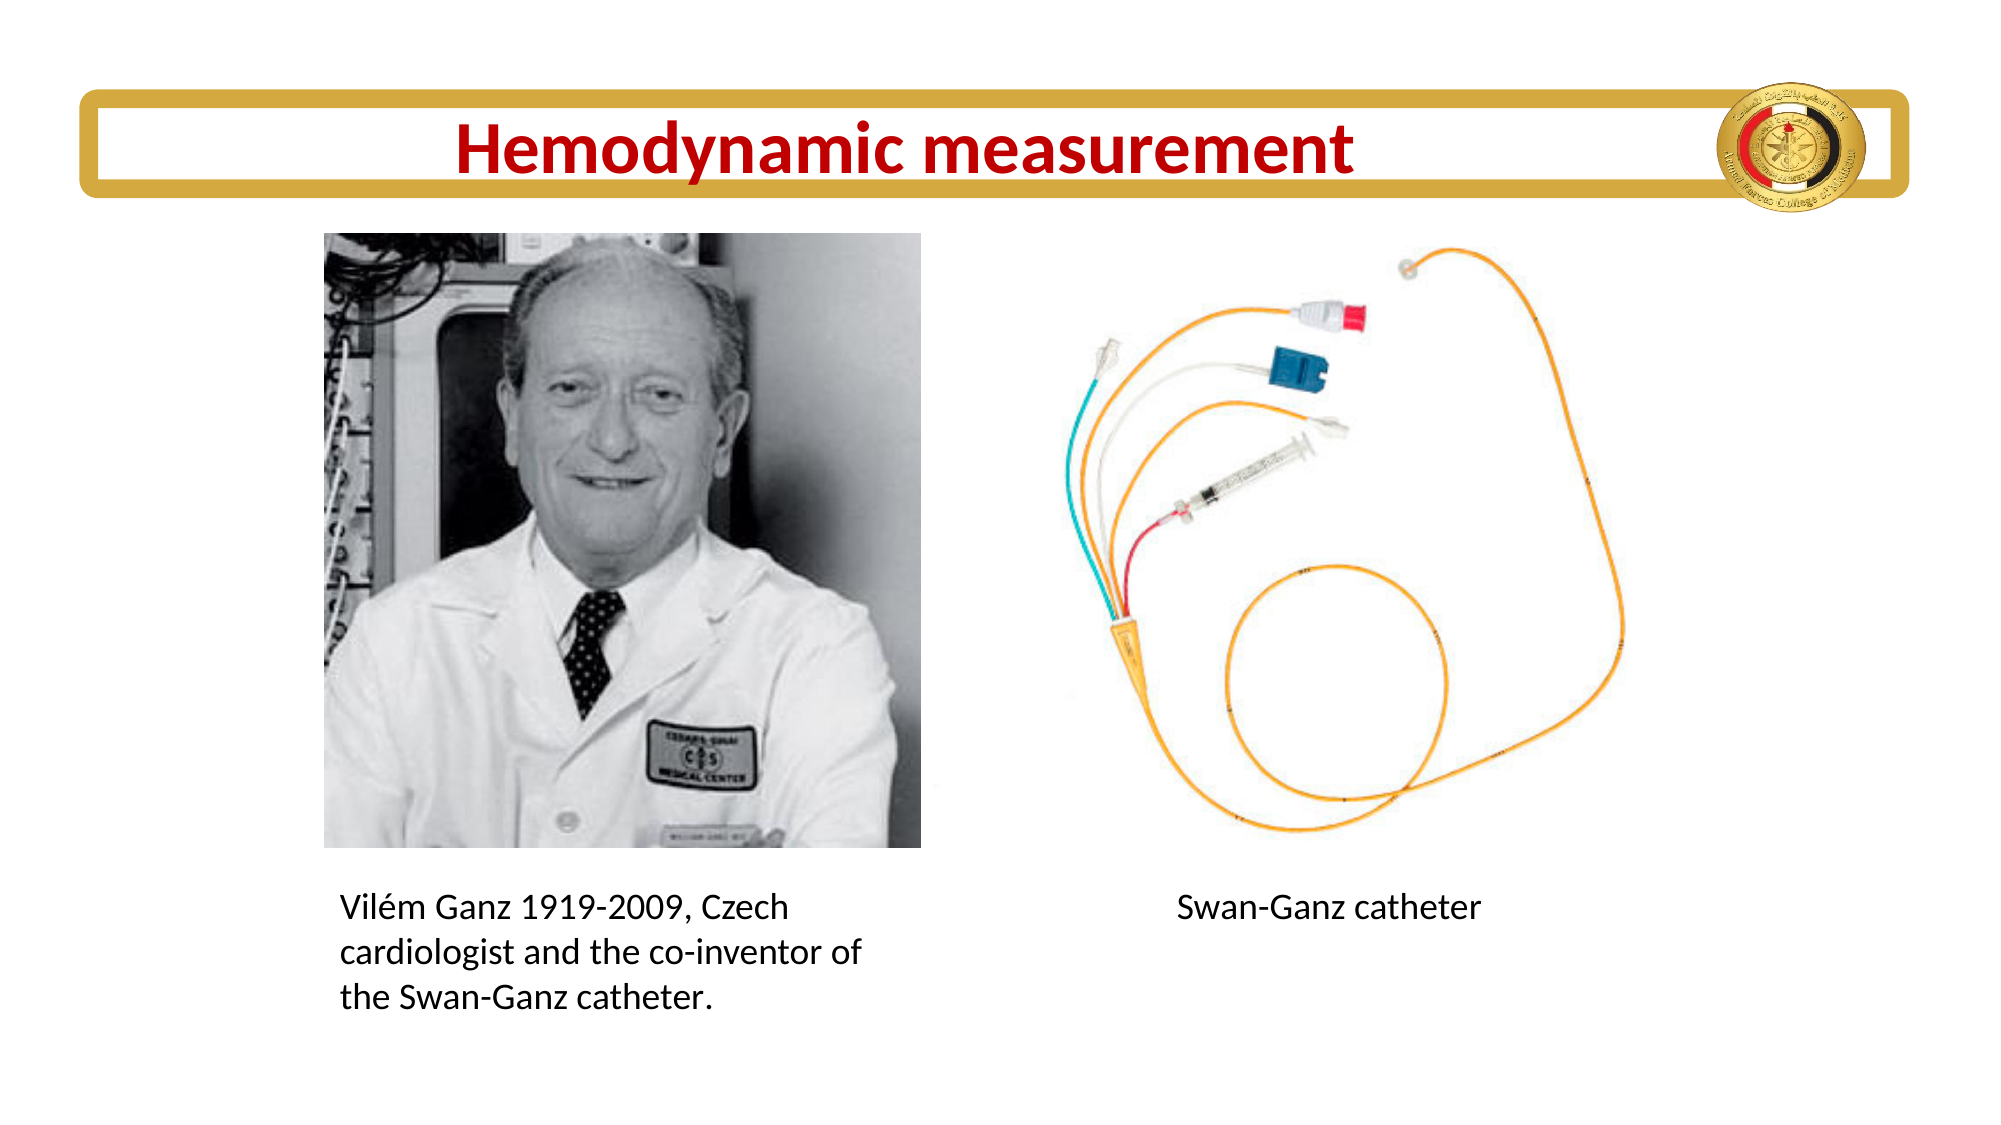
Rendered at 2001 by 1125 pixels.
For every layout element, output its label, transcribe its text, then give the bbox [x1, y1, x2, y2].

picture [324, 233, 1740, 848]
text_box Vilém Ganz 1919-2009, Czech cardiologist and the co-inventor of the Swan-Ganz catheter. [324, 874, 921, 1025]
picture [1723, 82, 1867, 213]
text_box Swan-Ganz catheter [1162, 874, 1498, 935]
title Hemodynamic measurement [88, 98, 1723, 189]
